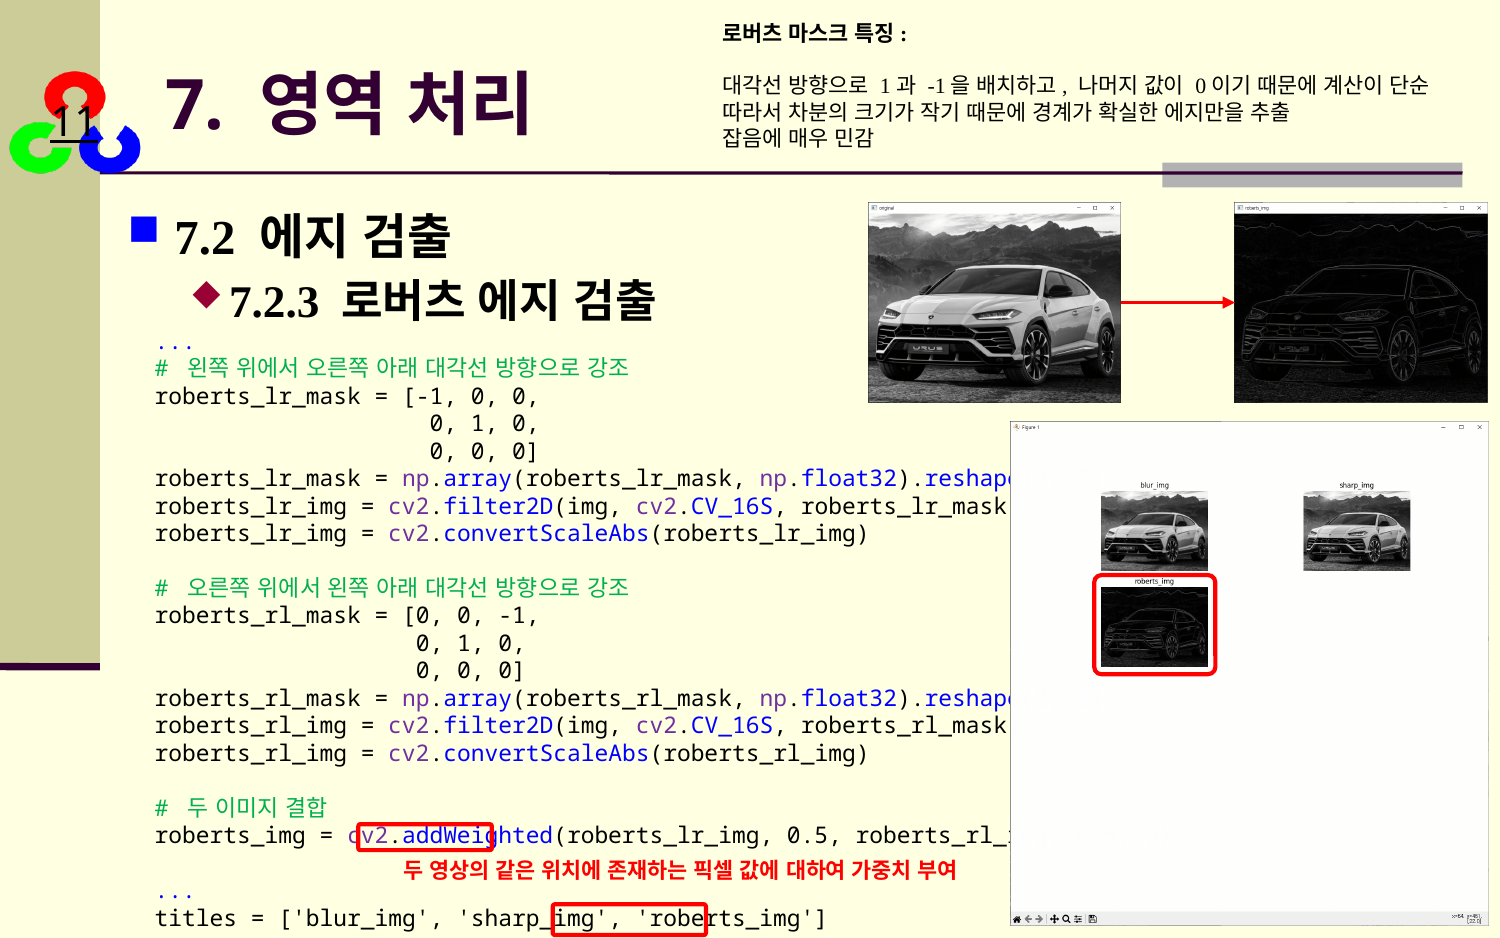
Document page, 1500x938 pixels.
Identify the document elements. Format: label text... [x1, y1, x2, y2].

text_box ... # 왼쪽 위에서 오른쪽 아래 대각선 방향으로 강조 roberts_lr_mask = [-1, 0, 0, 0, 1, 0, 0, 0, 0] roberts_lr_mask = np.array(roberts_lr_mask, np.float32).reshape(3, 3) roberts_lr_img = cv2.filter2D(img, cv2.CV_16S, roberts_lr_mask) roberts_lr_img = cv2.convertScaleAbs(roberts_lr_img) # 오른쪽 위에서 왼쪽 아래 대각선 방향으로 강조 roberts_rl_mask = [0, 0, -1, 0, 1, 0, 0, 0, 0] roberts_rl_mask = np.array(roberts_rl_mask, np.float32).reshape(3, 3) roberts_rl_img = cv2.filter2D(img, cv2.CV_16S, roberts_rl_mask) roberts_rl_img = cv2.convertScaleAbs(roberts_rl_img) # 두 이미지 결합 roberts_img = cv2.addWeighted(roberts_lr_img, 0.5, roberts_rl_img, 0.5, 0) ... titles = ['blur_img', 'sharp_img', 'roberts_img'] [139, 319, 1325, 938]
title 7. 영역 처리 [149, 37, 1463, 167]
picture [867, 201, 1122, 404]
text_box [550, 902, 709, 938]
text_box 두 영상의 같은 위치에 존재하는 픽셀 값에 대하여 가중치 부여 [389, 848, 973, 890]
picture [0, 62, 149, 179]
text_box [356, 822, 494, 853]
picture [1234, 201, 1488, 404]
picture [1010, 421, 1489, 926]
text_box 로버츠 마스크 특징: 대각선 방향으로 1과 -1을 배치하고, 나머지 값이 0이기 때문에 계산이 단순 따라서 차분의 크기가 작기 때문에 경계가 확실한 에지만을 추출 잡음에 매우 민감 [708, 12, 1445, 158]
list 7.2 에지 검출 7.2.3 로버츠 에지 검출 [112, 197, 1463, 876]
